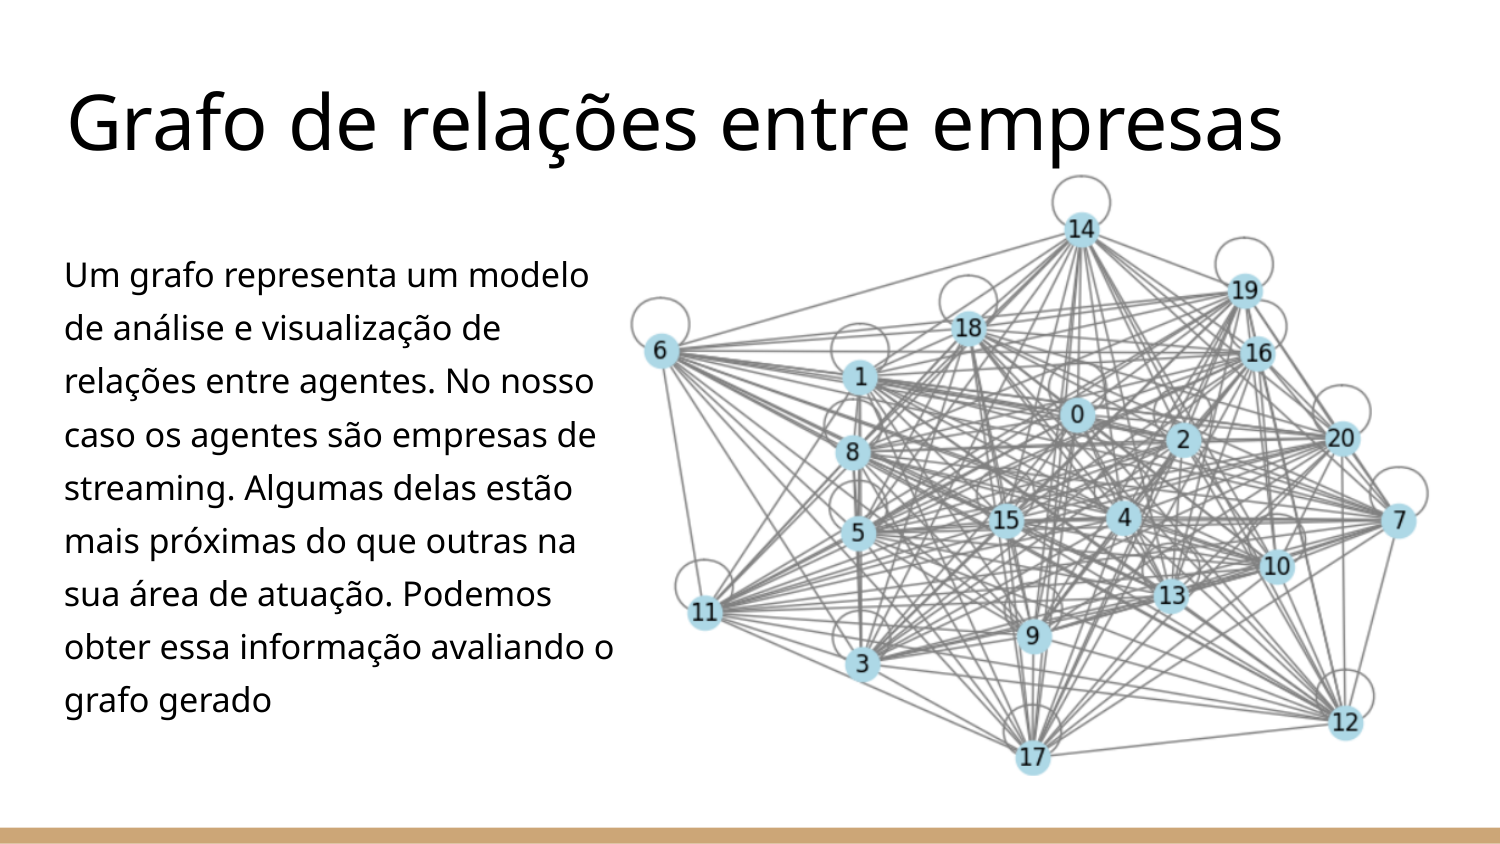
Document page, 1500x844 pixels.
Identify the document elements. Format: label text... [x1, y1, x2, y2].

list Um grafo representa um modelo de análise e visualização de relações entre agentes. No nosso caso os agentes são empresas de streaming. Algumas delas estão mais próximas do que outras na sua área de atuação. Podemos obter essa informação avaliando o grafo gerado [48, 229, 611, 739]
picture [616, 170, 1440, 777]
title Grafo de relações entre empresas [51, 51, 1449, 189]
